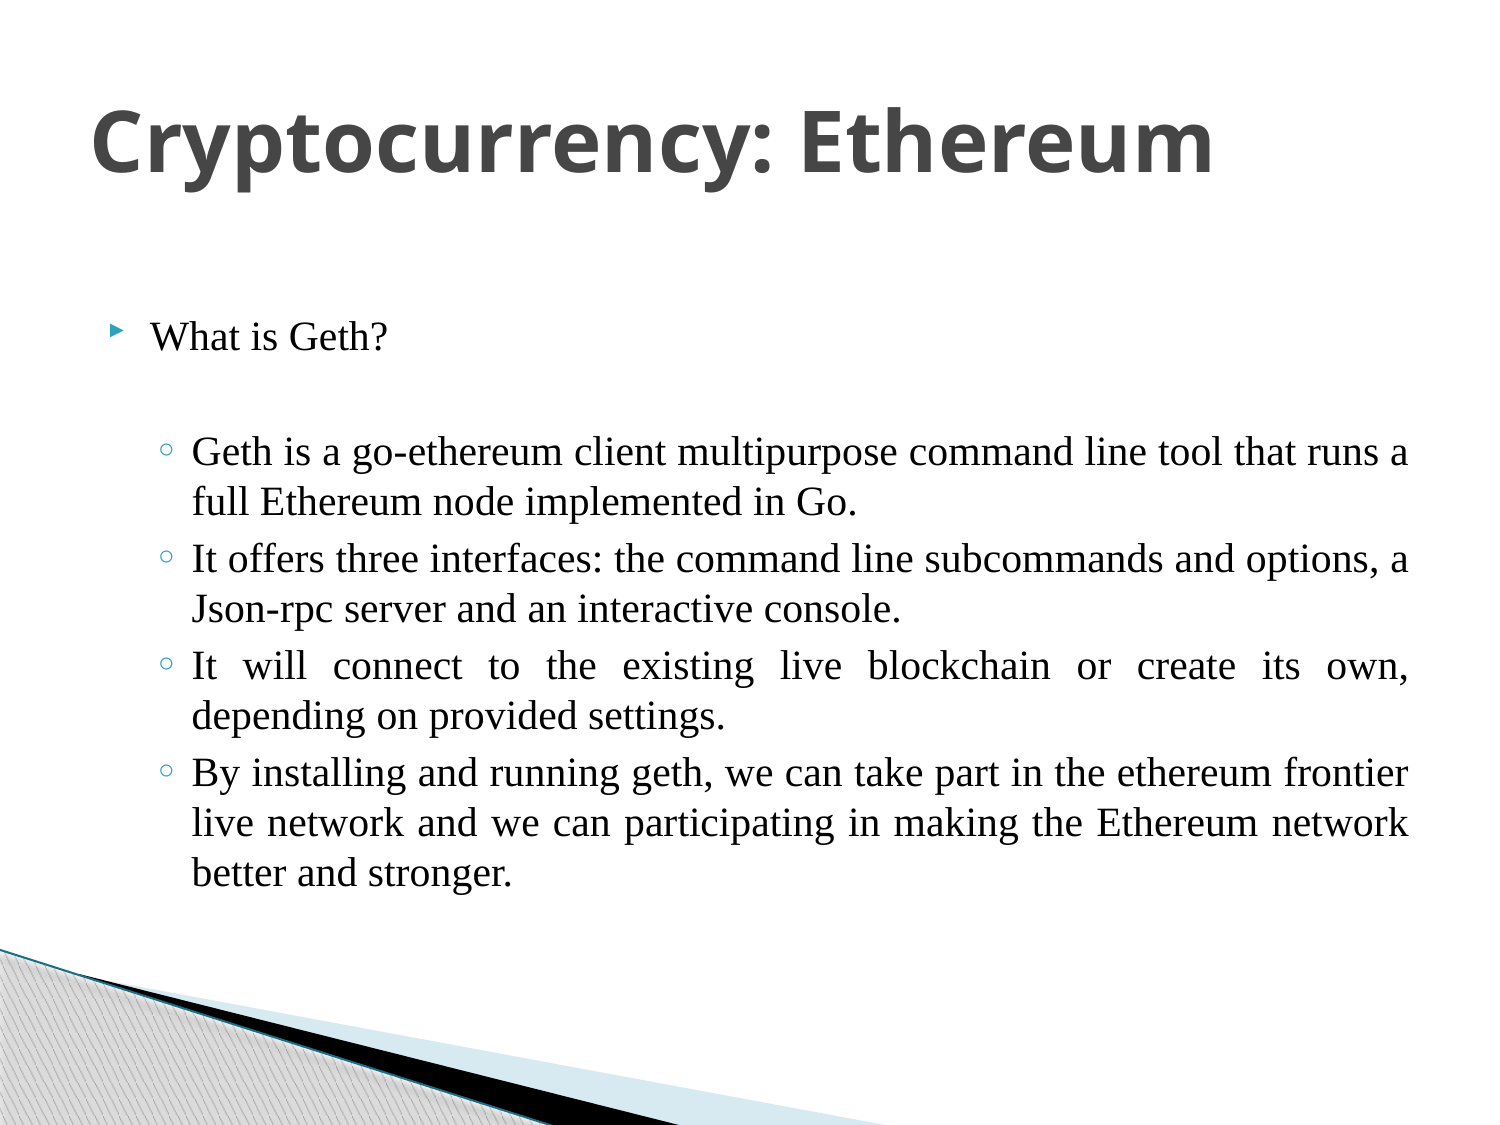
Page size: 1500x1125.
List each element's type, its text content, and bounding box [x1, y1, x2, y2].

list What is Geth? Geth is a go-ethereum client multipurpose command line tool that runs a full Ethereum node implemented in Go. It offers three interfaces: the command line subcommands and options, a Json-rpc server and an interactive console. It will connect to the existing live blockchain or create its own, depending on provided settings. By installing and running geth, we can take part in the ethereum frontier live network and we can participating in making the Ethereum network better and stronger. [75, 243, 1425, 986]
title Cryptocurrency: Ethereum [75, 45, 1425, 233]
